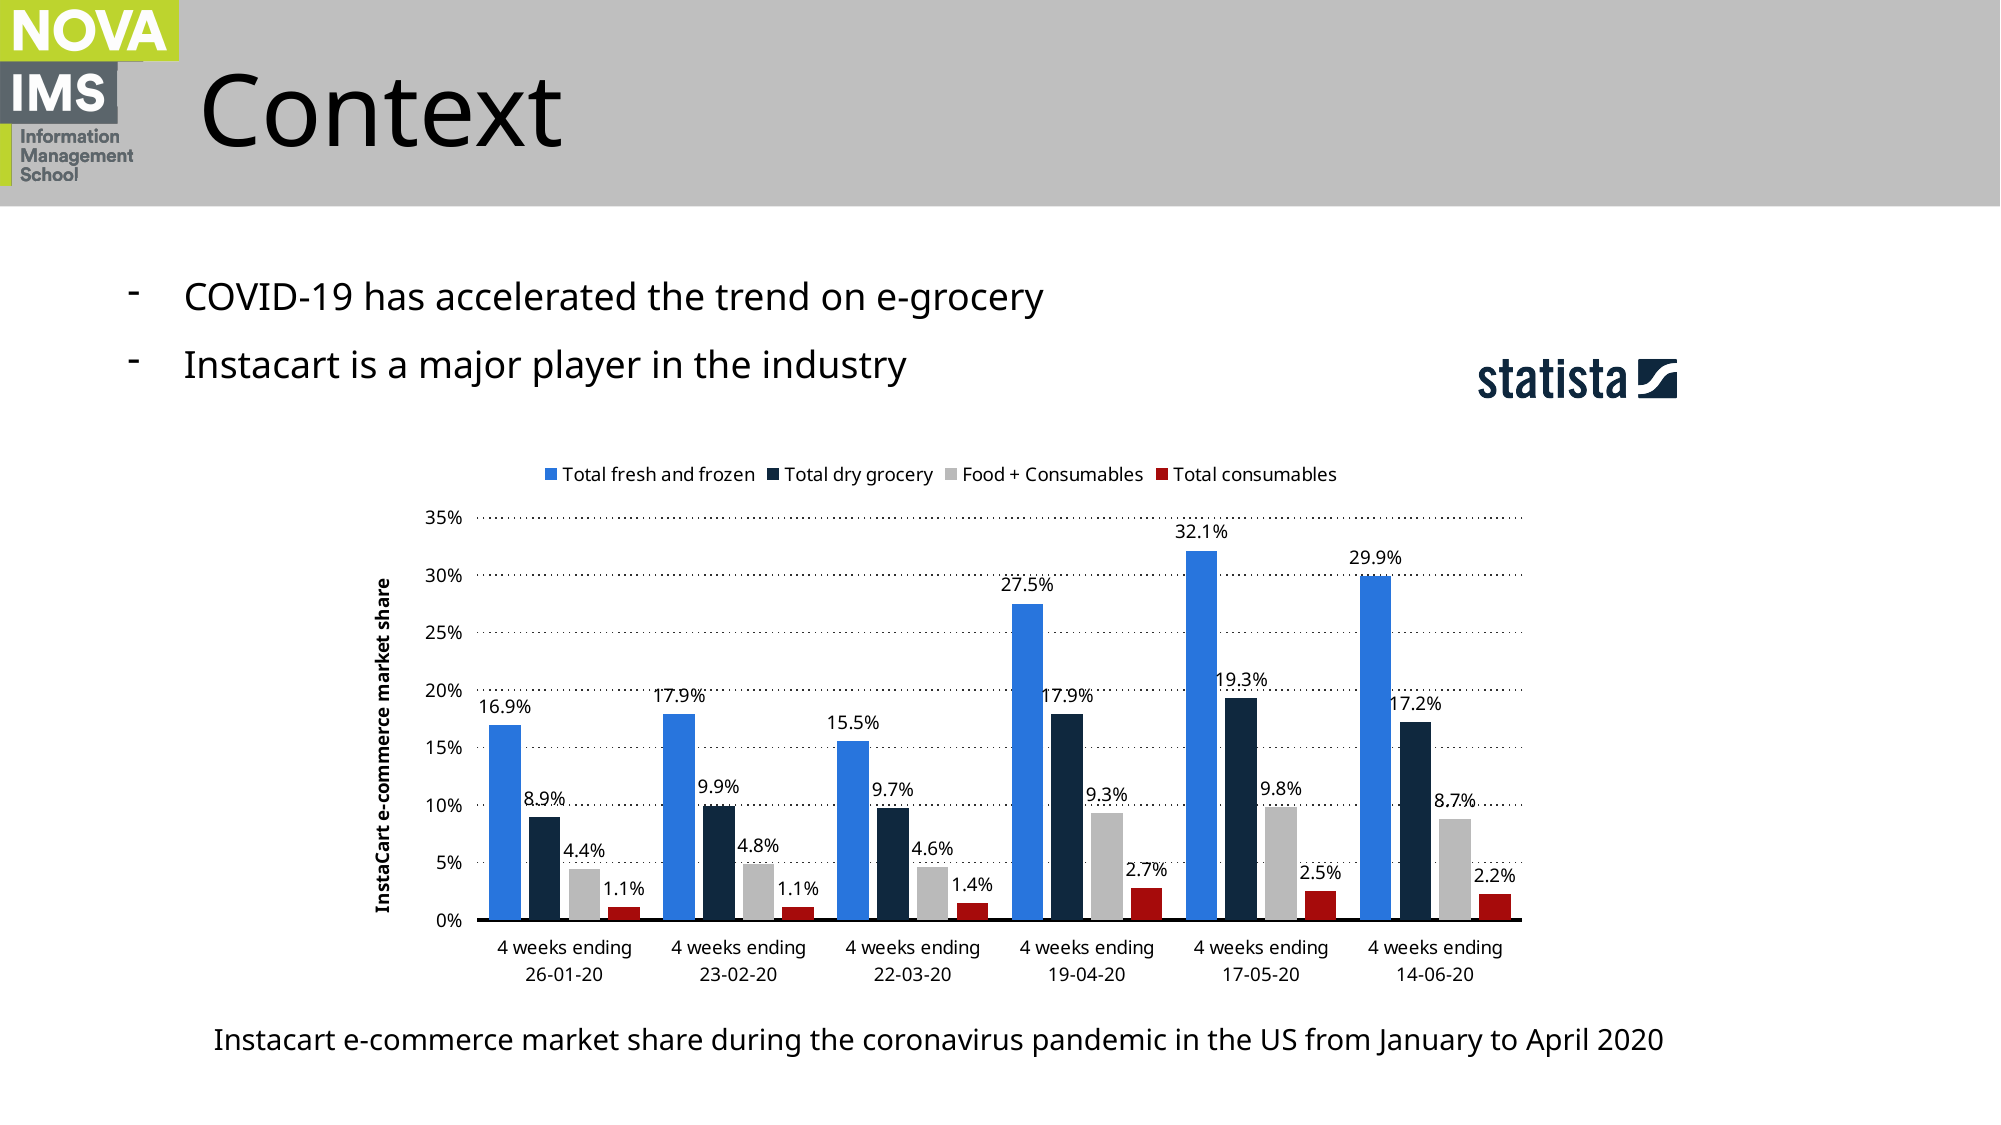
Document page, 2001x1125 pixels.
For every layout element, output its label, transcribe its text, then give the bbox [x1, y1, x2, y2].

chart [336, 444, 1547, 999]
text_box Instacart e-commerce market share during the coronavirus pandemic in the US from January to April 2020 [127, 1013, 1752, 1064]
title Context [183, 20, 1922, 207]
picture [1470, 352, 1685, 405]
text_box [0, 0, 2000, 207]
text_box COVID-19 has accelerated the trend on e-grocery Instacart is a major player in the industry [112, 243, 1146, 394]
picture [0, 0, 179, 186]
